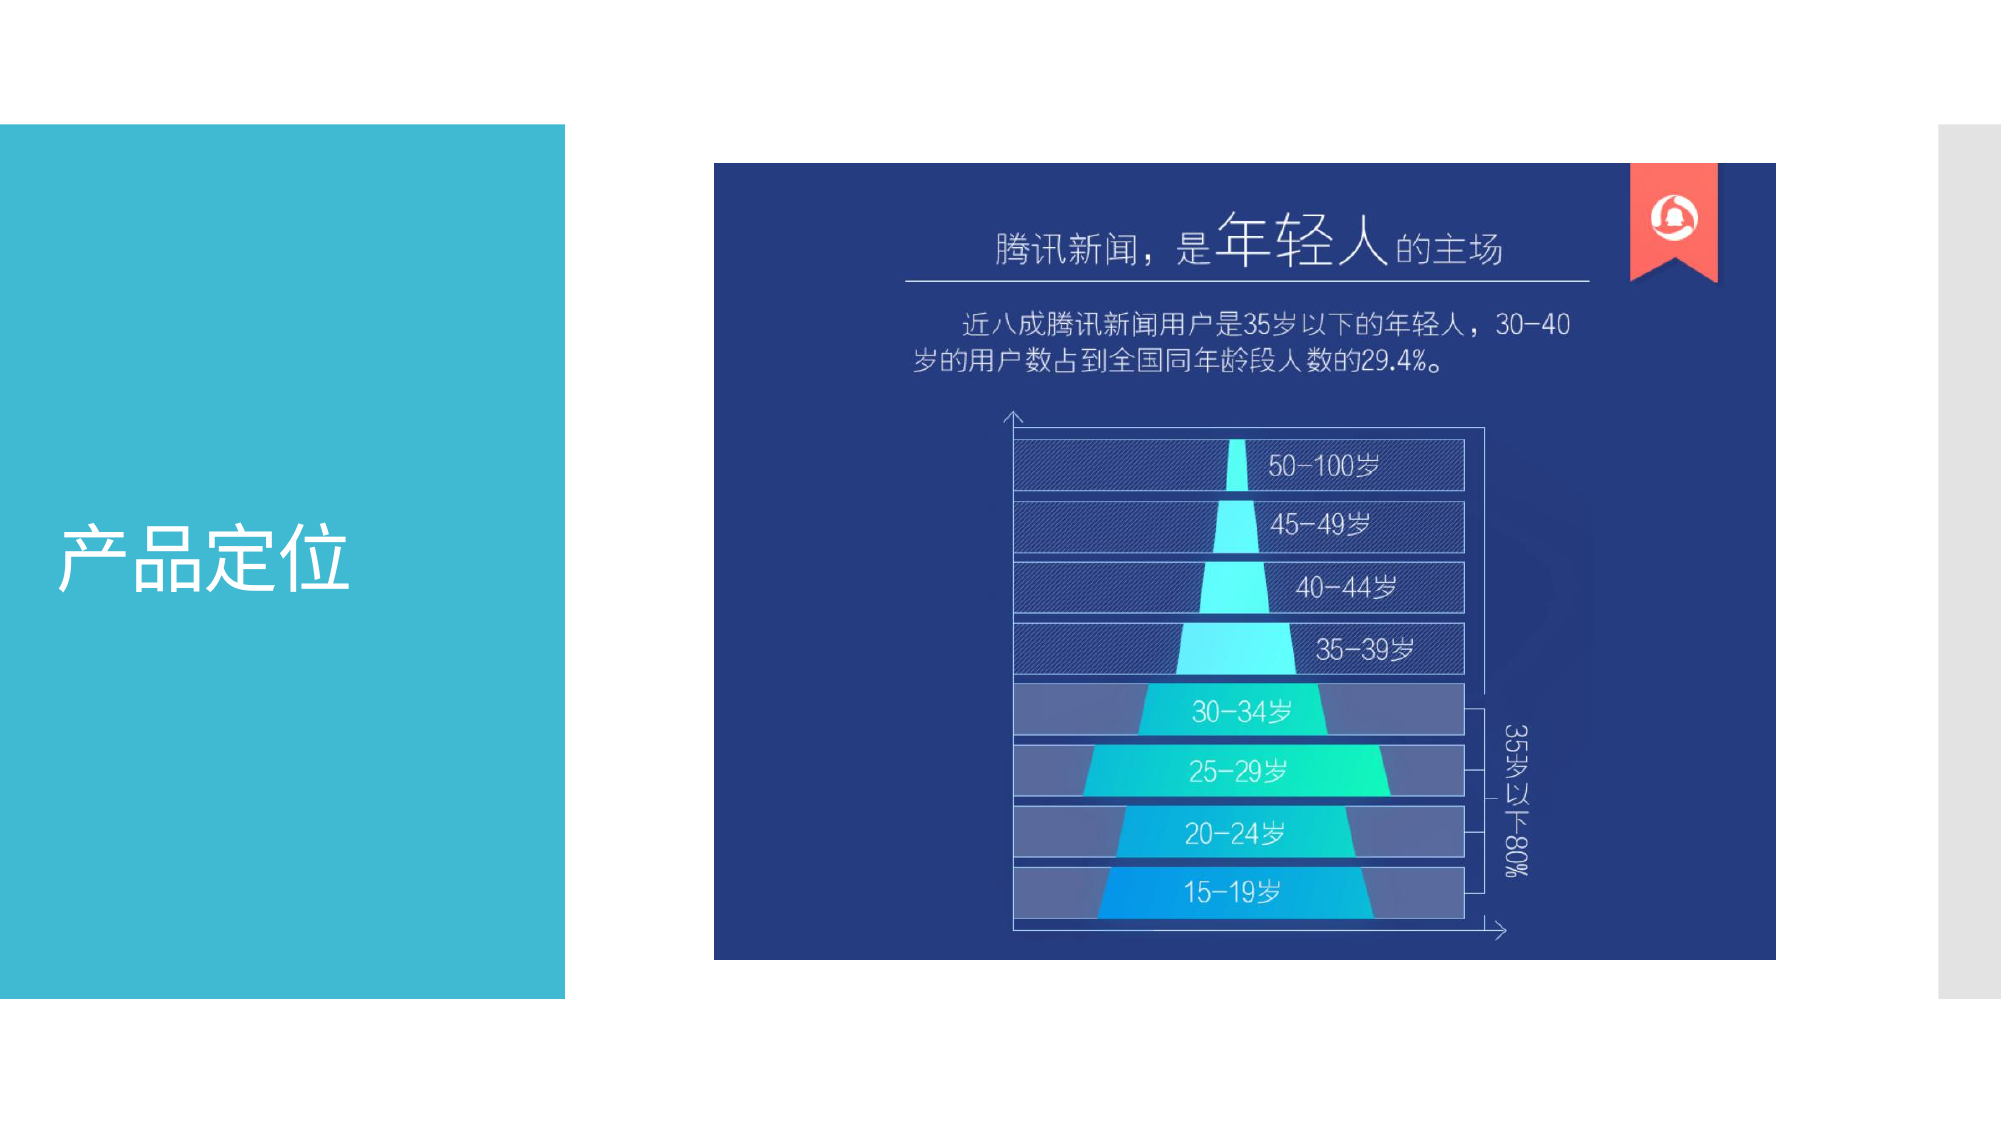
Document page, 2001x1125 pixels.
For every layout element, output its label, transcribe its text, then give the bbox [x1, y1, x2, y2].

title 产品定位 [41, 184, 525, 940]
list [714, 163, 1777, 960]
